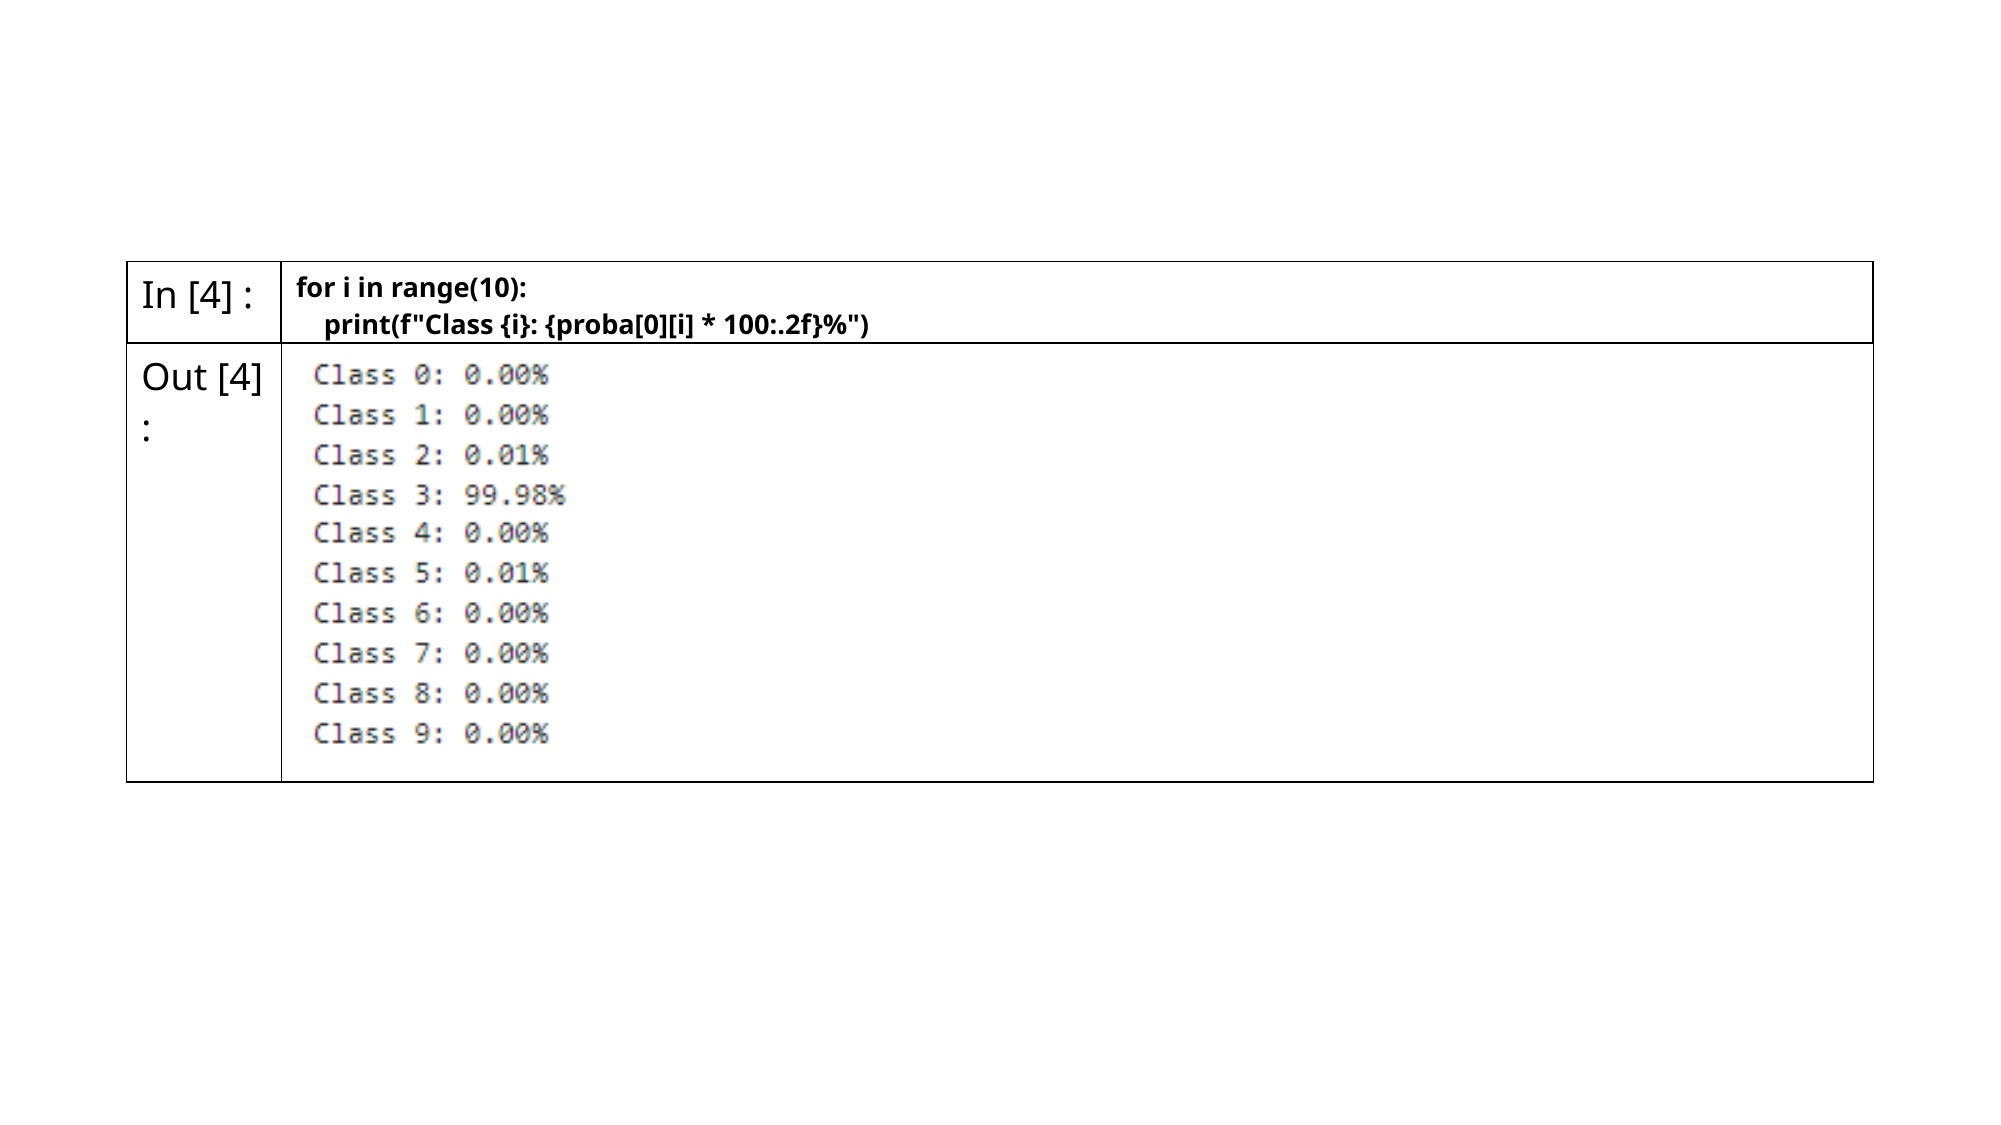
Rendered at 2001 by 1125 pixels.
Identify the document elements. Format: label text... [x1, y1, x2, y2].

table_header [282, 344, 1873, 781]
picture [296, 355, 584, 769]
table_header Out [4] : [127, 344, 281, 781]
table_header In [4] : [128, 262, 280, 342]
table_header for i in range(10): print(f"Class {i}: {proba[0][i] * 100:.2f}%") [282, 262, 1872, 342]
